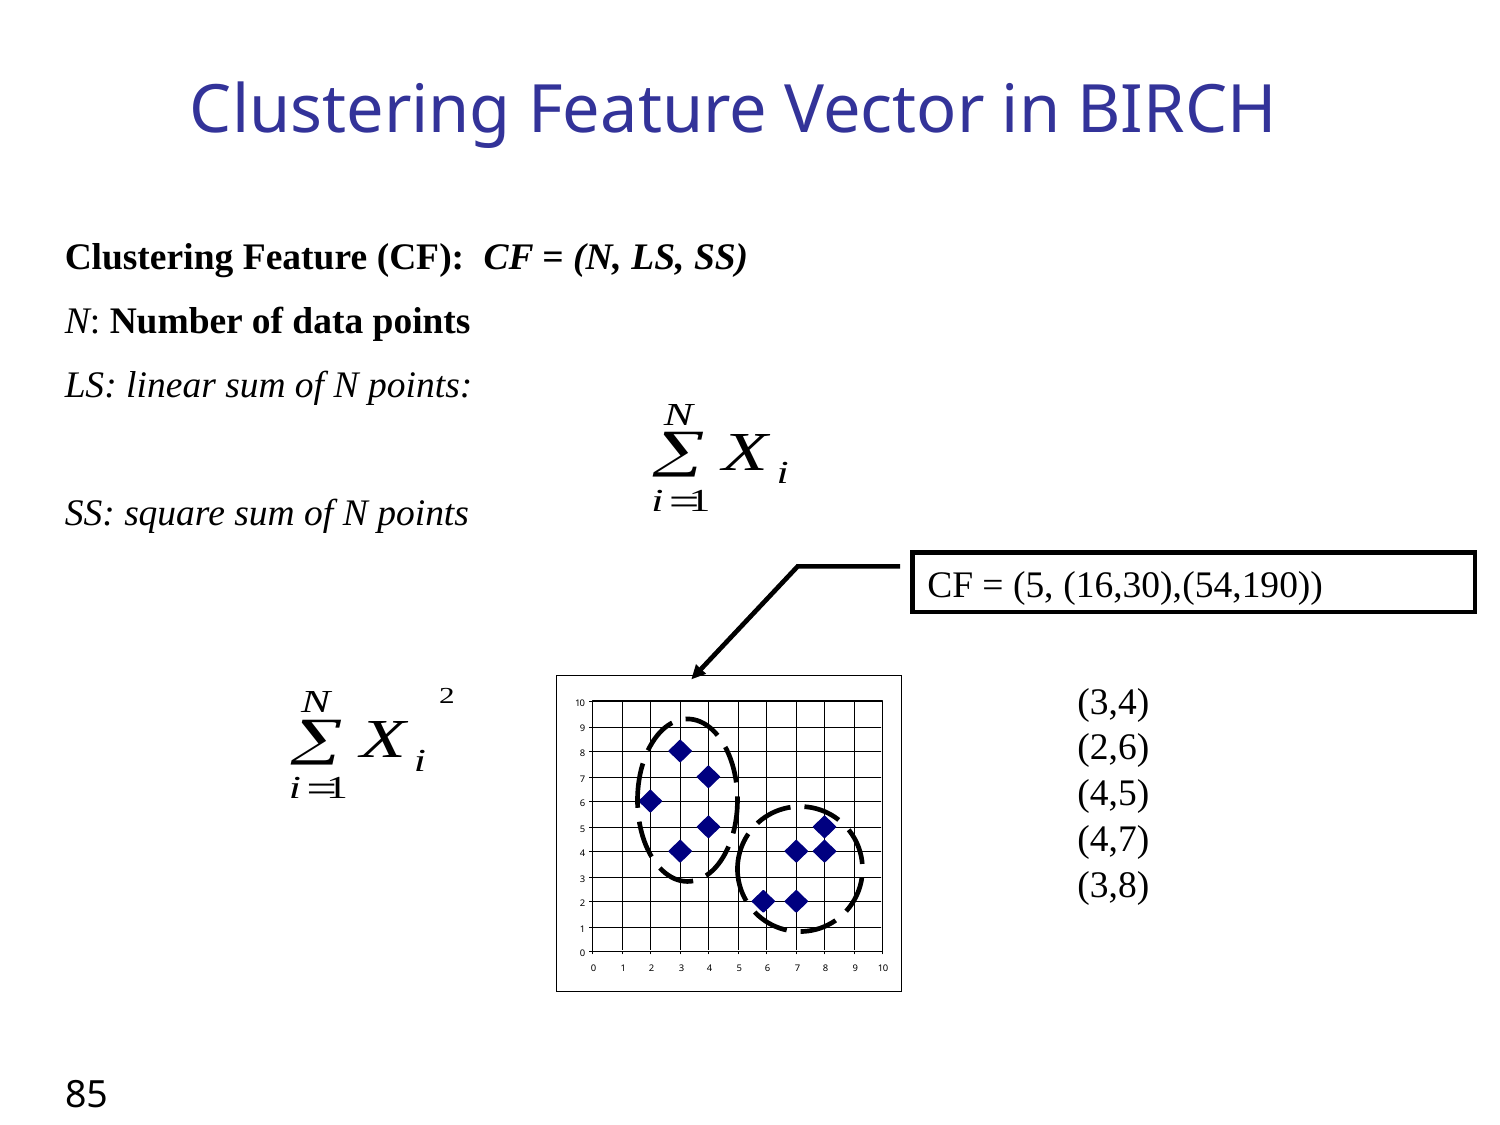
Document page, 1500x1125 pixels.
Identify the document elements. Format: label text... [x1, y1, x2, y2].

text_box Clustering Feature (CF): CF = (N, LS, SS) N: Number of data points LS: linear sum of N points: SS: square sum of N points [49, 224, 1025, 540]
text_box (3,4) (2,6) (4,5) (4,7) (3,8) [1062, 685, 1225, 911]
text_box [640, 387, 810, 526]
text_box CF = (5, (16,30),(54,190)) [912, 552, 1476, 613]
text_box Clustering Feature Vector in BIRCH [174, 50, 1338, 163]
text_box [549, 668, 913, 1001]
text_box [277, 674, 473, 813]
slide_number 85 [49, 1062, 363, 1125]
